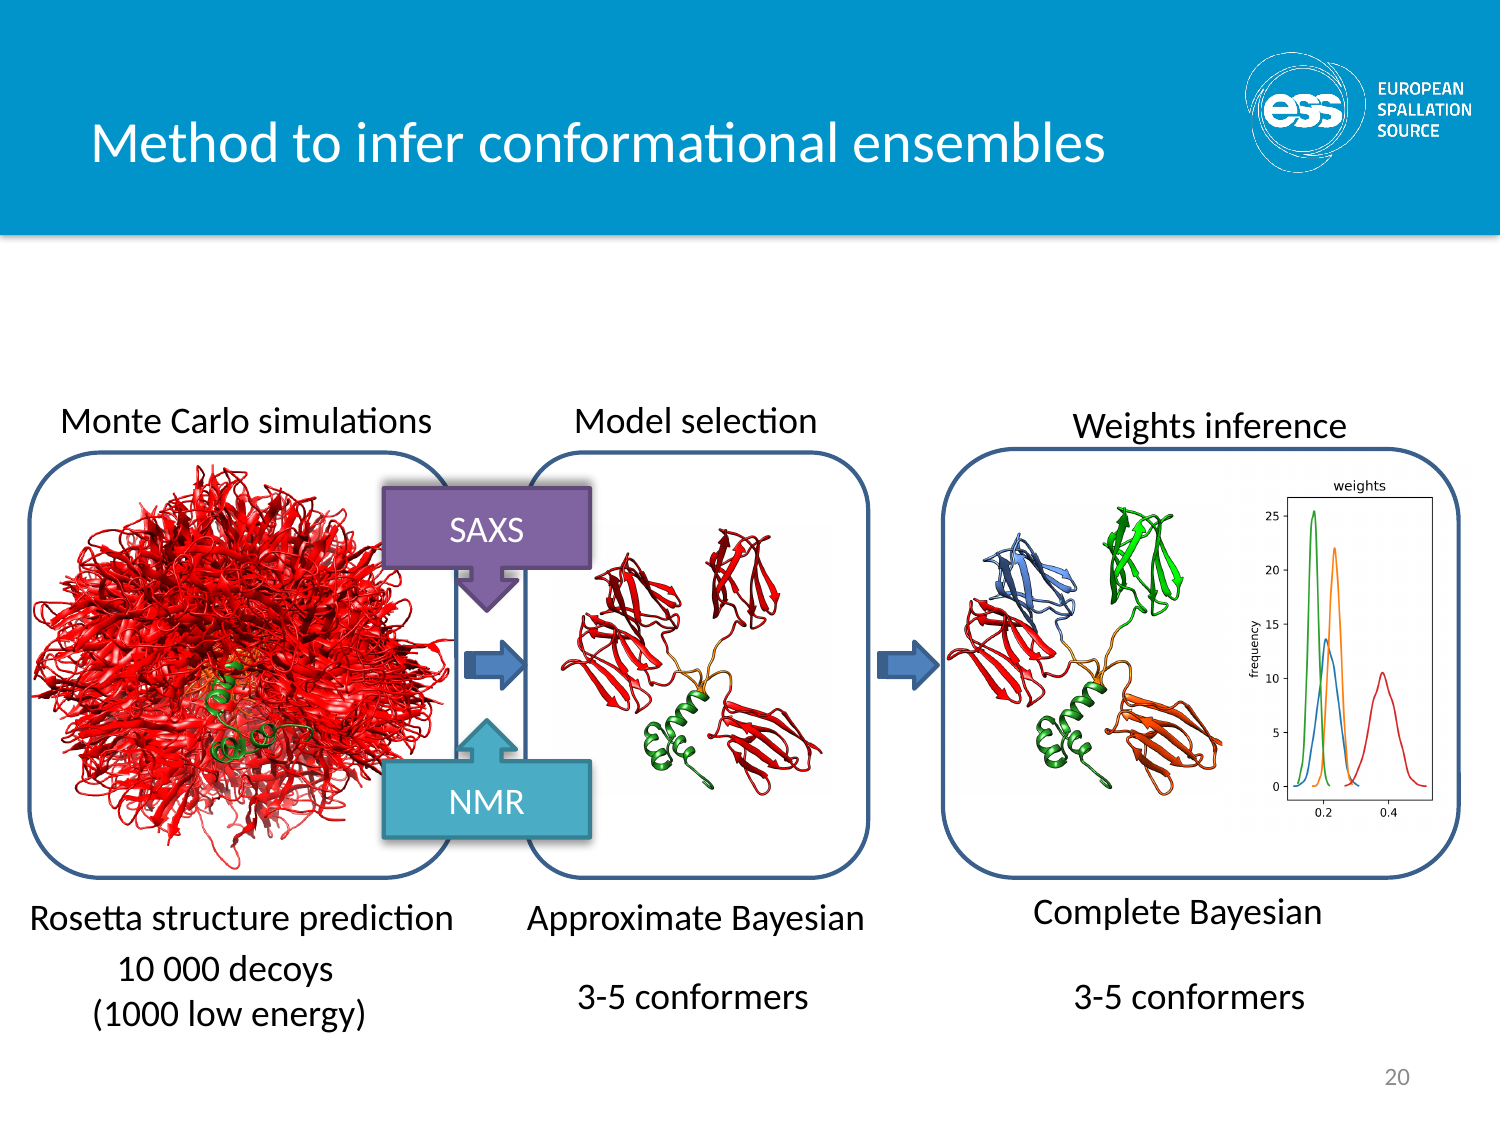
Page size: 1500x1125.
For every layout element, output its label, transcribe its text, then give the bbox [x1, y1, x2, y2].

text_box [466, 388, 883, 947]
picture [1264, 94, 1342, 127]
text_box Rosetta structure prediction [14, 885, 461, 946]
picture [1398, 109, 1406, 115]
picture [17, 464, 466, 879]
text_box 10 000 decoys (1000 low energy) [76, 946, 382, 1042]
picture [1454, 83, 1458, 94]
text_box 3-5 conformers [1058, 964, 1321, 1024]
picture [1436, 104, 1444, 115]
picture [1432, 125, 1438, 136]
text_box 3-5 conformers [561, 964, 824, 1024]
picture [1423, 83, 1430, 94]
picture [1422, 125, 1428, 134]
picture [1409, 104, 1415, 115]
picture [1443, 86, 1450, 93]
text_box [878, 393, 1479, 941]
picture [1379, 83, 1385, 94]
slide_number 20 [1074, 1045, 1425, 1106]
picture [1400, 83, 1407, 94]
picture [1389, 104, 1393, 115]
text_box Monte Carlo simulations [45, 389, 448, 449]
text_box [60, 450, 425, 462]
title Method to infer conformational ensembles [75, 45, 1247, 233]
picture [1418, 104, 1423, 115]
